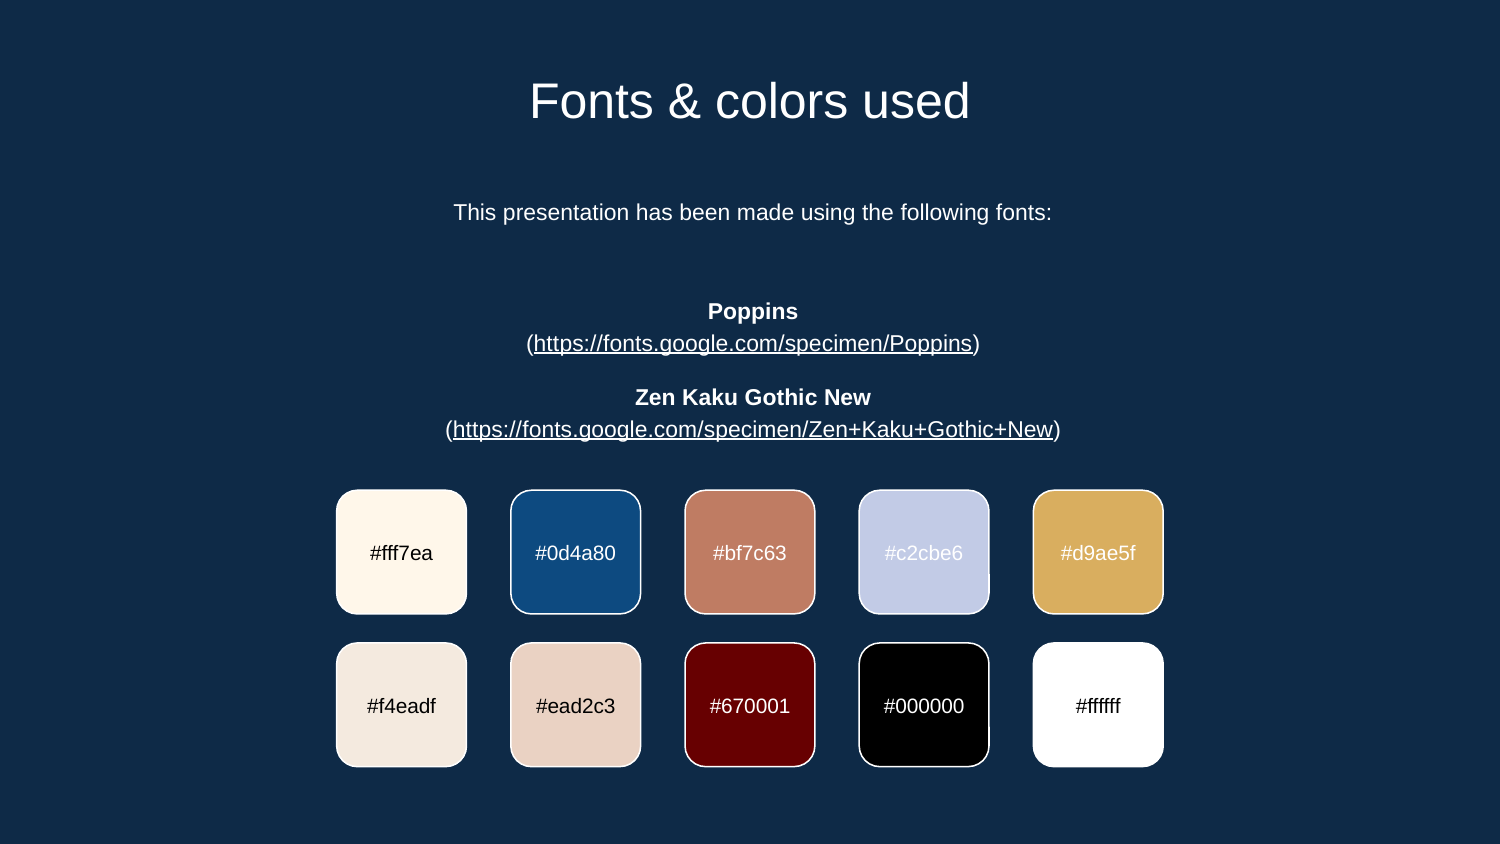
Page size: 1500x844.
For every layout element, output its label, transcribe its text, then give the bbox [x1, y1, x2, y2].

text_box [685, 741, 815, 767]
text_box #c2cbe6 [859, 515, 989, 589]
text_box #d9ae5f [1033, 515, 1164, 589]
text_box [859, 741, 989, 767]
text_box [685, 642, 815, 668]
text_box #bf7c63 [685, 515, 815, 589]
title Fonts & colors used [171, 53, 1328, 133]
text_box #ead2c3 [510, 668, 641, 741]
text_box [859, 589, 989, 614]
text_box #ffffff [1033, 668, 1164, 741]
text_box This presentation has been made using the following fonts: [175, 178, 1332, 251]
text_box [1033, 490, 1164, 515]
text_box [510, 589, 641, 614]
text_box [1033, 642, 1164, 668]
text_box [336, 741, 467, 767]
text_box [685, 589, 815, 614]
text_box #f4eadf [336, 668, 467, 741]
text_box #0d4a80 [510, 515, 641, 589]
text_box [859, 642, 989, 668]
text_box #670001 [685, 668, 815, 741]
text_box [1033, 589, 1164, 614]
text_box [685, 490, 815, 515]
text_box #fff7ea [336, 515, 467, 589]
text_box [859, 490, 989, 515]
text_box [1033, 741, 1164, 767]
text_box [336, 490, 467, 515]
text_box [510, 642, 641, 668]
text_box [336, 589, 467, 614]
text_box #000000 [859, 668, 989, 741]
text_box [336, 642, 467, 668]
text_box [510, 741, 641, 767]
text_box [510, 490, 641, 515]
text_box Poppins (https://fonts.google.com/specimen/Poppins) Zen Kaku Gothic New (https://fonts.google.com/specimen/Zen+Kaku+Gothic+New) [175, 264, 1332, 470]
